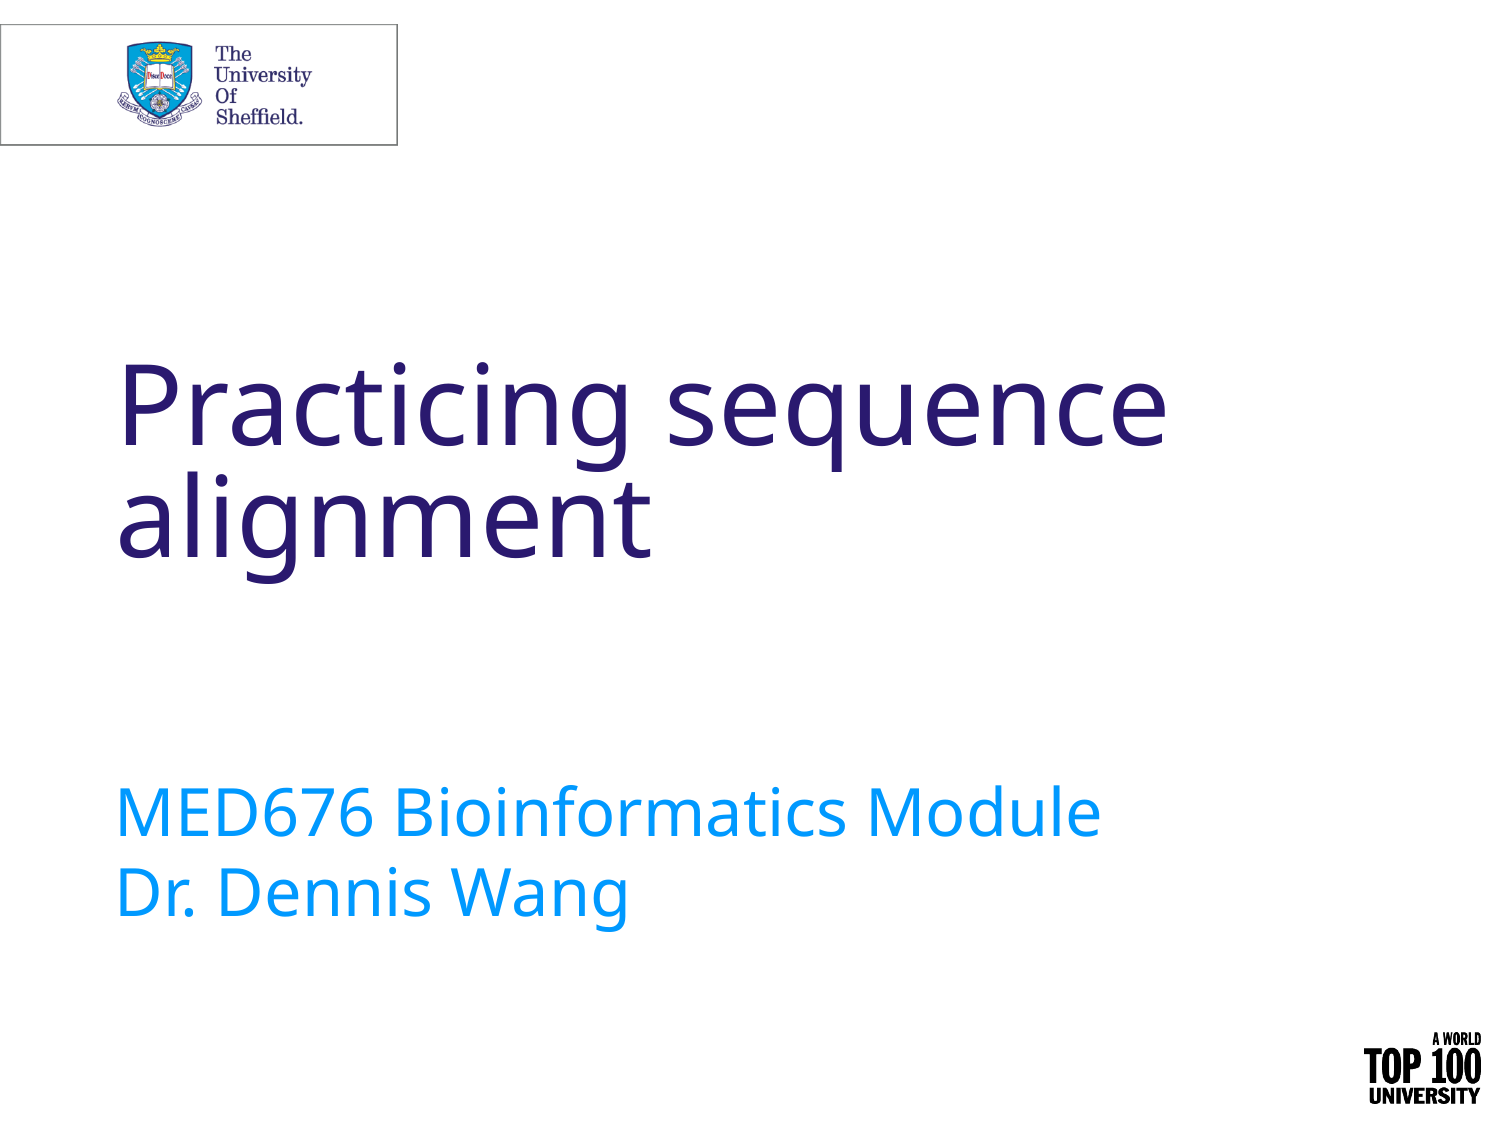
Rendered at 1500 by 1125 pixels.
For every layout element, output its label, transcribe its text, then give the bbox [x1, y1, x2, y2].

subtitle MED676 Bioinformatics Module Dr. Dennis Wang [99, 762, 1450, 975]
picture [0, 24, 398, 146]
picture [1364, 1032, 1481, 1104]
title Practicing sequence alignment [100, 385, 1451, 686]
